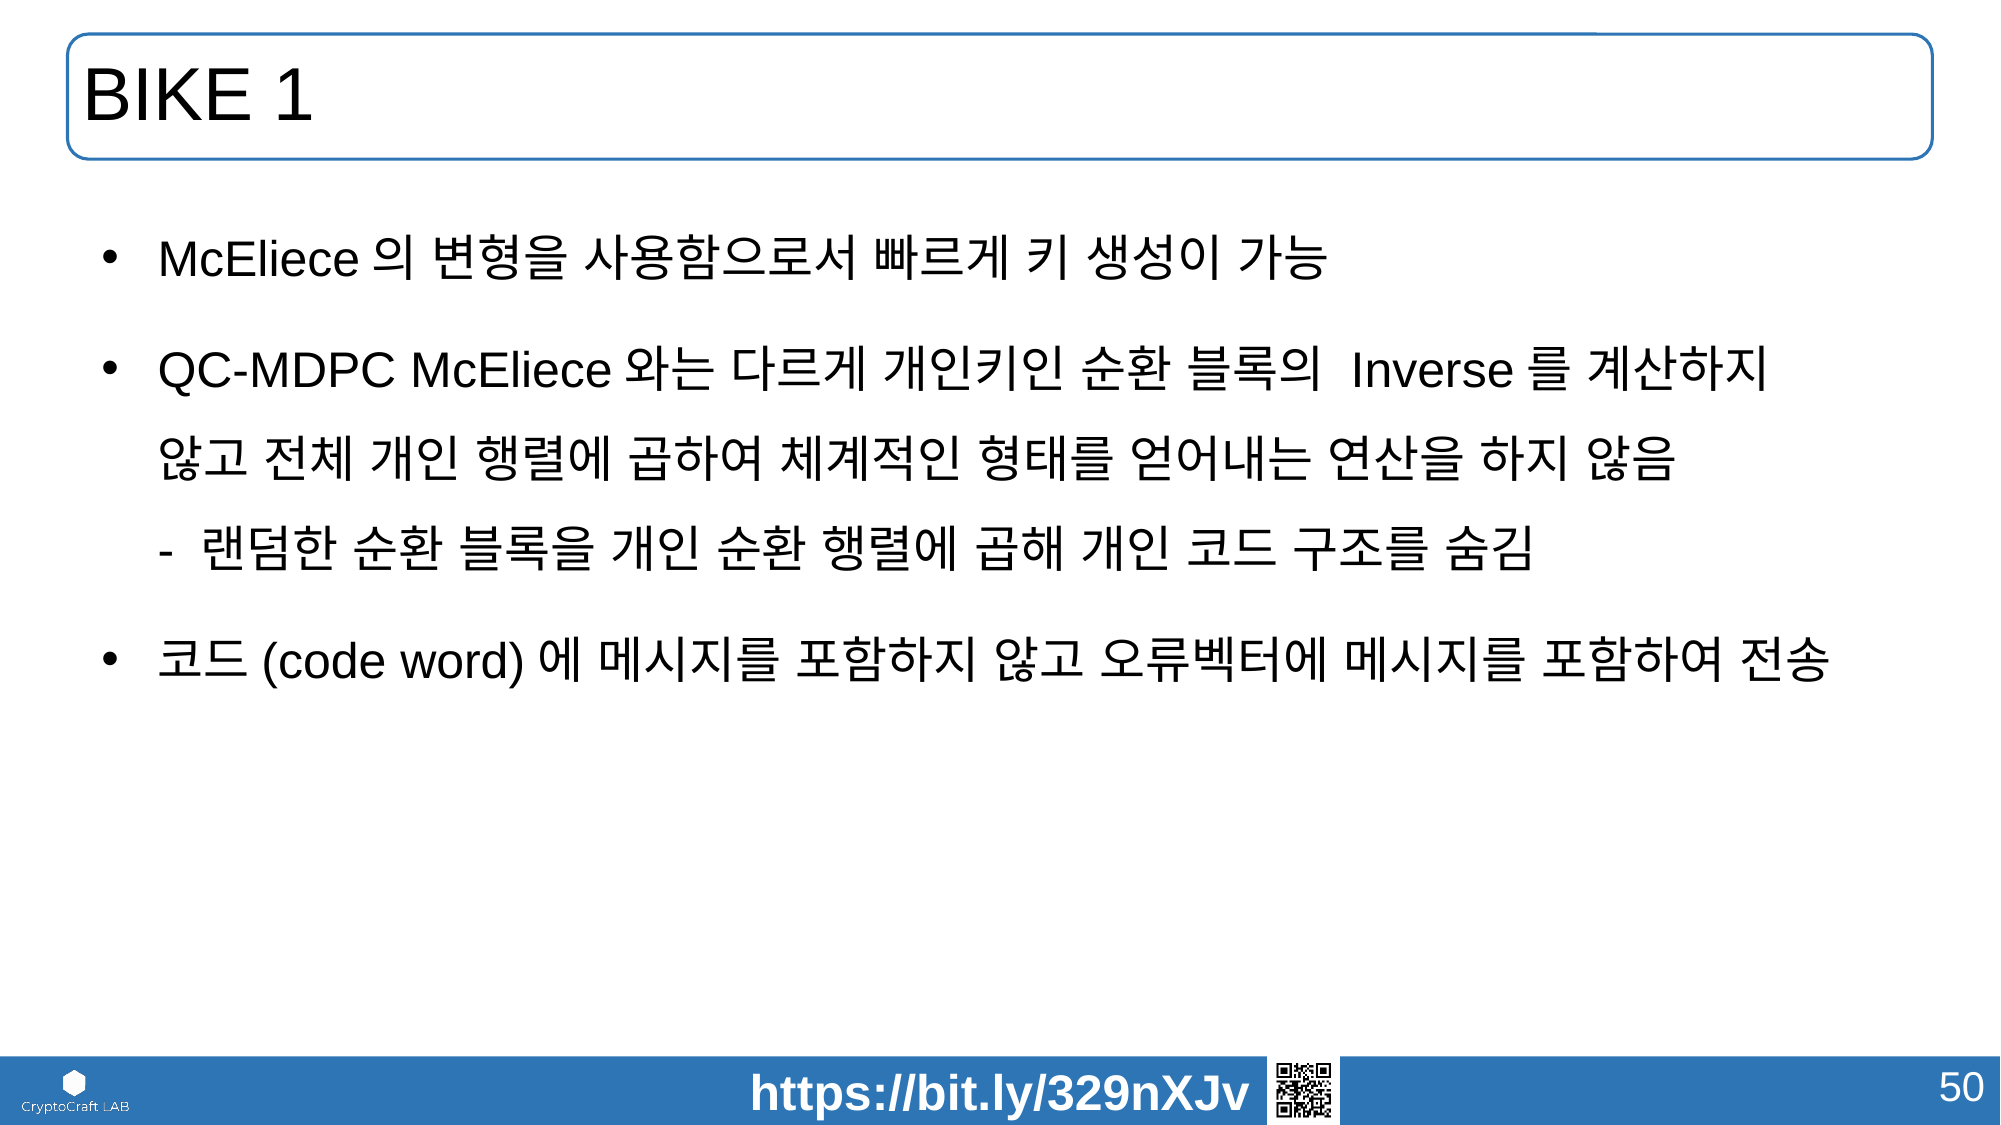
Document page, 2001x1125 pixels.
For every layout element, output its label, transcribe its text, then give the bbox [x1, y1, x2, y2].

list McEliece의 변형을 사용함으로서 빠르게 키 생성이 가능 QC-MDPC McEliece와는 다르게 개인키인 순환 블록의 Inverse를 계산하지 않고 전체 개인 행렬에 곱하여 체계적인 형태를 얻어내는 연산을 하지 않음 - 랜덤한 순환 블록을 개인 순환 행렬에 곱해 개인 코드 구조를 숨김 코드(code word)에 메시지를 포함하지 않고 오류벡터에 메시지를 포함하여 전송 [67, 189, 1963, 1019]
picture [13, 1061, 138, 1123]
picture [1267, 1054, 1340, 1125]
title BIKE 1 [67, 34, 1933, 160]
